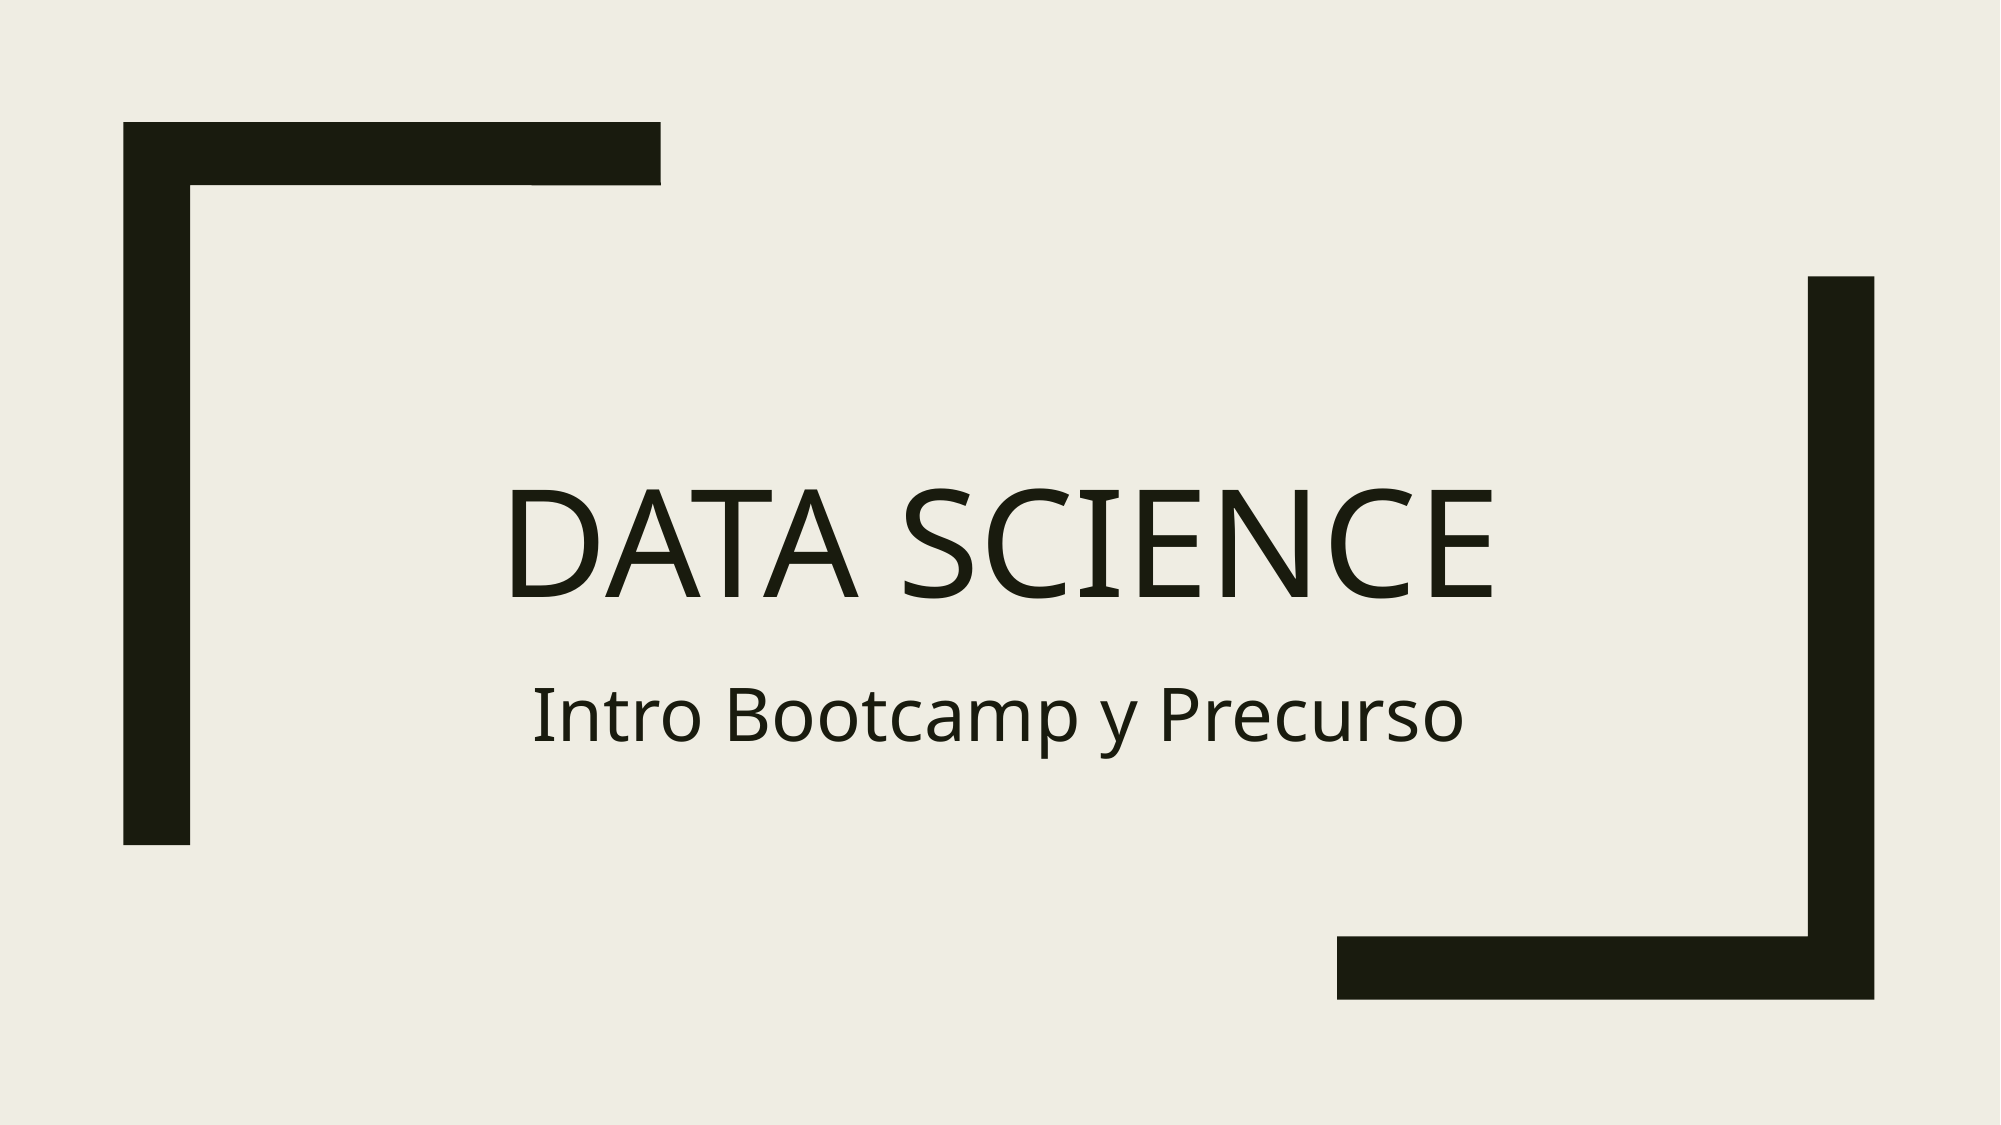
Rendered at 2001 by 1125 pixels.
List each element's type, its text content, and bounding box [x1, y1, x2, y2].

title Data Science [314, 293, 1686, 638]
subtitle Intro Bootcamp y Precurso [439, 649, 1561, 828]
